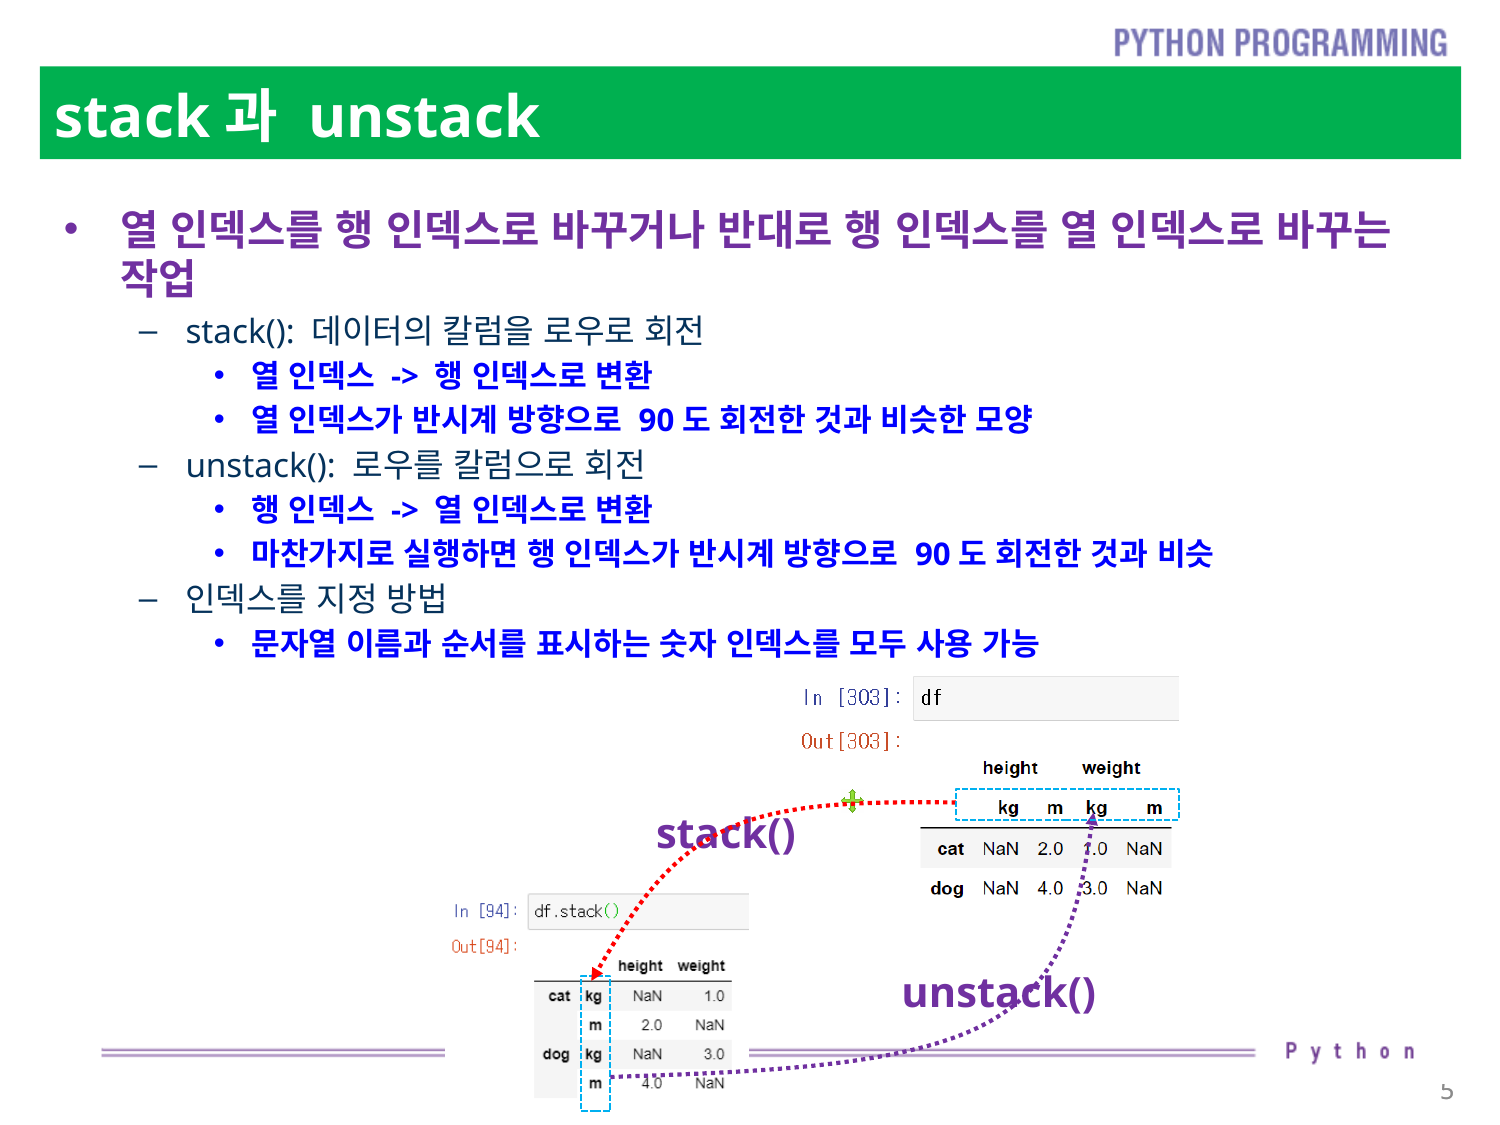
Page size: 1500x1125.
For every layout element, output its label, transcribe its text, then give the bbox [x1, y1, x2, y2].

list 열 인덱스를 행 인덱스로 바꾸거나 반대로 행 인덱스를 열 인덱스로 바꾸는 작업 stack(): 데이터의 칼럼을 로우로 회전 열 인덱스 -> 행 인덱스로 변환 열 인덱스가 반시계 방향으로 90도 회전한 것과 비슷한 모양 unstack(): 로우를 칼럼으로 회전 행 인덱스 -> 열 인덱스로 변환 마찬가지로 실행하면 행 인덱스가 반시계 방향으로 90도 회전한 것과 비슷 인덱스를 지정 방법 문자열 이름과 순서를 표시하는 숫자 인덱스를 모두 사용 가능 [48, 195, 1461, 1041]
slide_number 5 [1119, 1071, 1470, 1112]
text_box [754, 918, 1075, 1073]
picture [798, 668, 1180, 909]
text_box unstack() [992, 958, 1112, 1024]
picture [18, 887, 1483, 1112]
text_box [654, 807, 793, 902]
text_box stack() [641, 799, 793, 865]
title stack과 unstack [39, 76, 1444, 152]
picture [1106, 13, 1462, 66]
